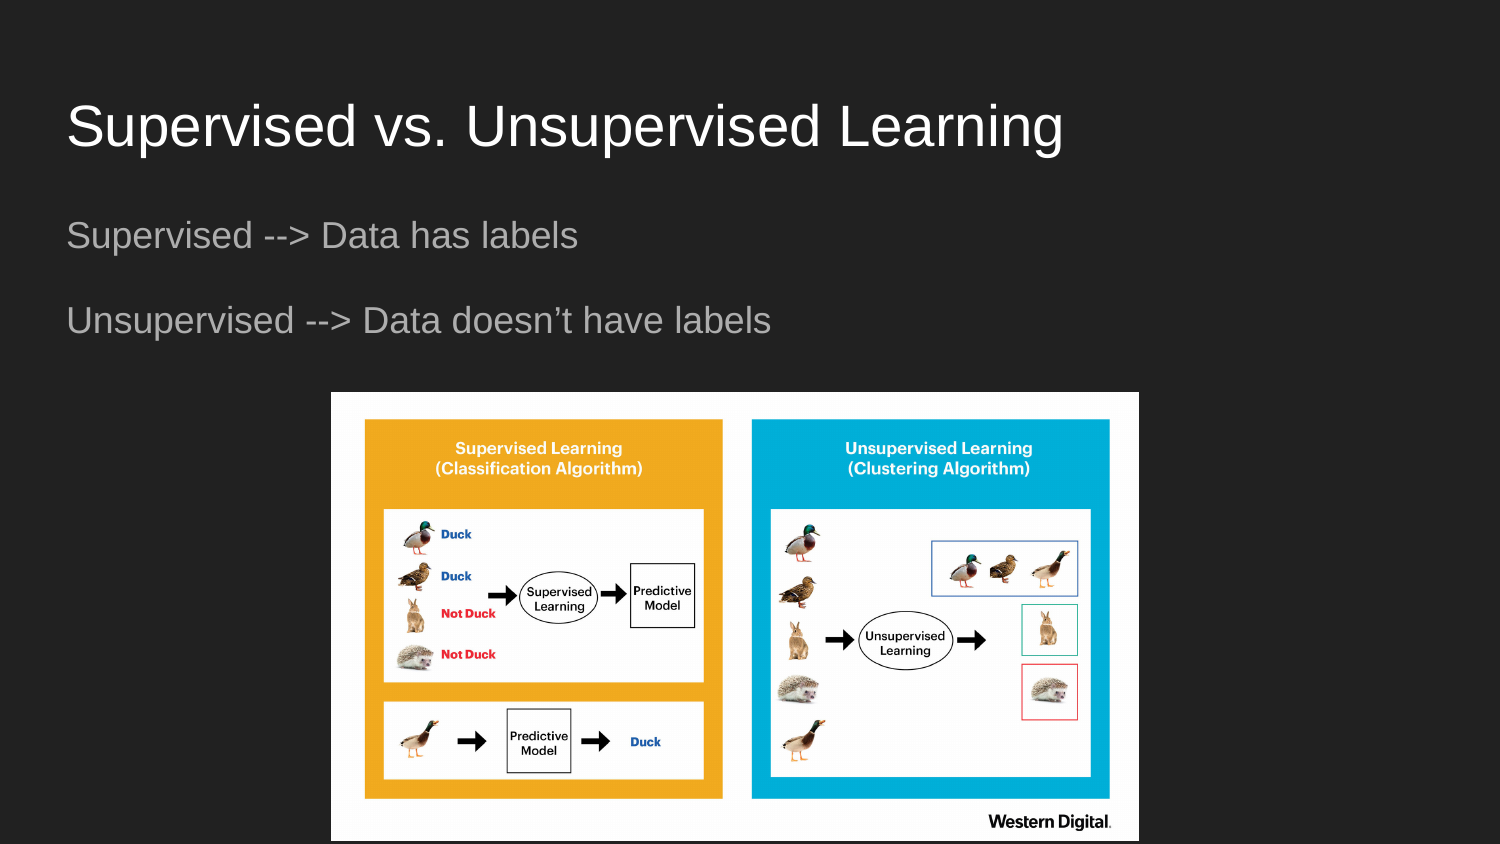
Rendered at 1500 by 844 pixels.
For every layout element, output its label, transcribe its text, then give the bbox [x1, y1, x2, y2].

title Supervised vs. Unsupervised Learning [51, 72, 1449, 167]
picture [330, 391, 1139, 841]
list Supervised --> Data has labels Unsupervised --> Data doesn’t have labels [51, 189, 1449, 750]
